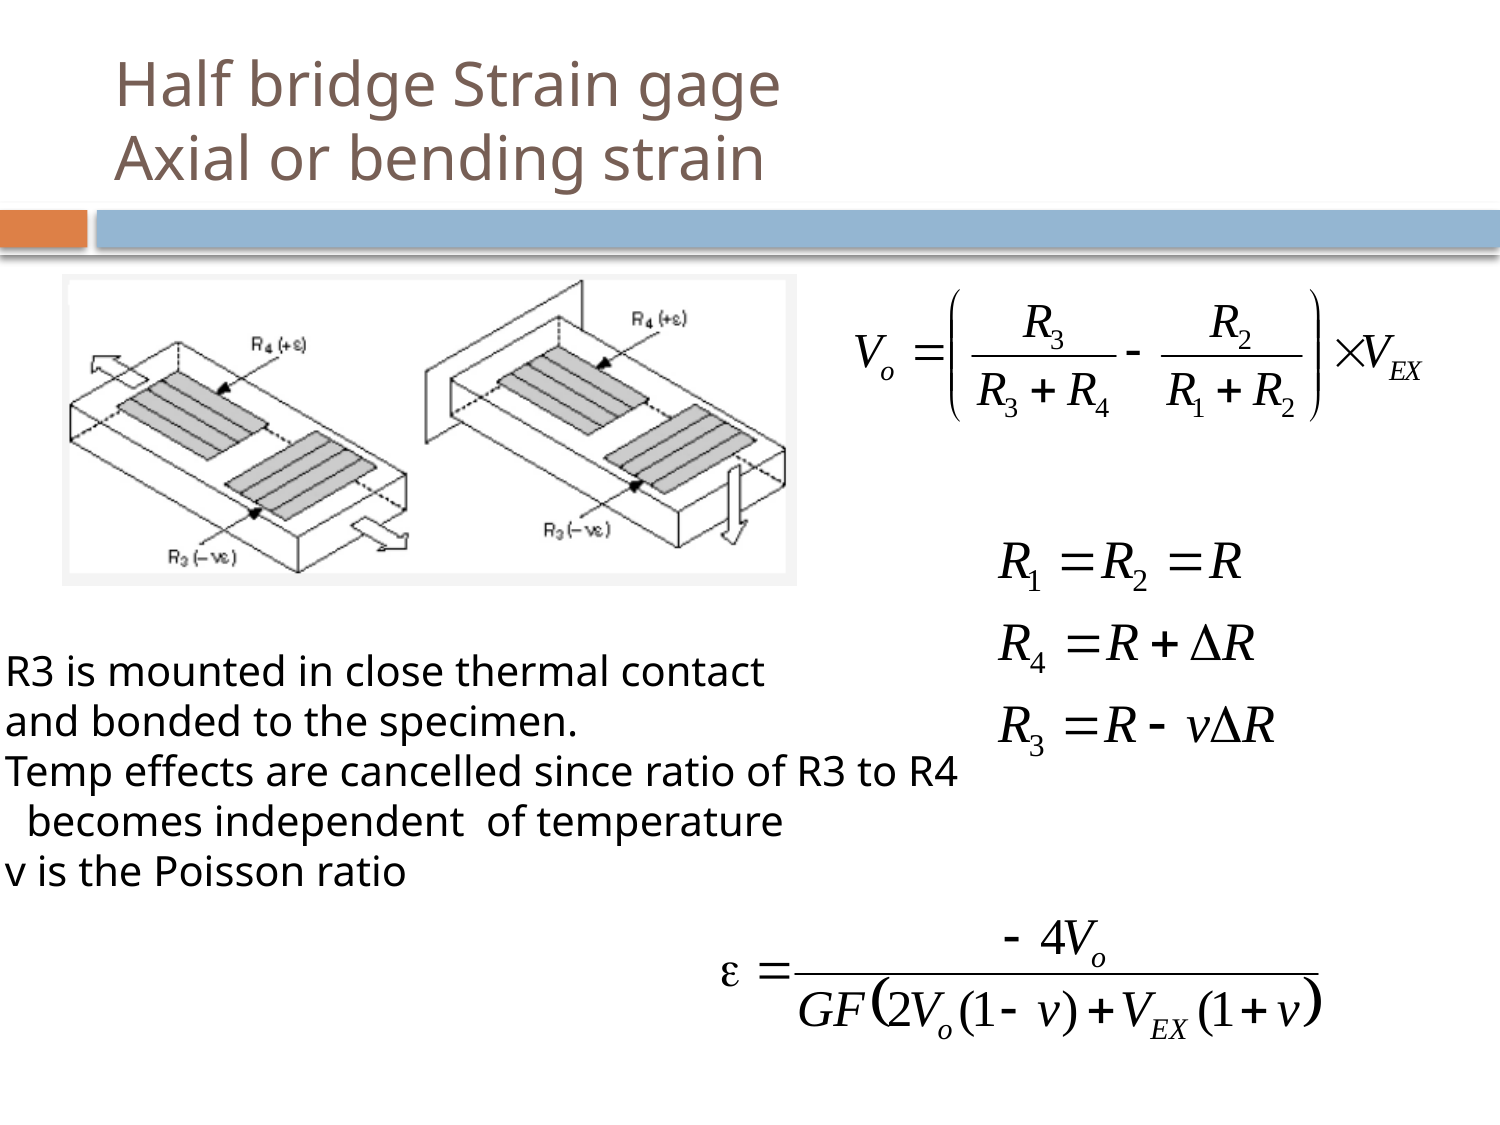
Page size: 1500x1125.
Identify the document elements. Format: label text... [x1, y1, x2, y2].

text_box R3 is mounted in close thermal contact and bonded to the specimen. Temp effects are cancelled since ratio of R3 to R4 becomes independent of temperature v is the Poisson ratio [0, 637, 974, 953]
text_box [988, 524, 1288, 769]
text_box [712, 904, 1331, 1052]
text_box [849, 278, 1439, 434]
title Half bridge Strain gage Axial or bending strain [99, 37, 1438, 200]
picture [62, 274, 798, 587]
